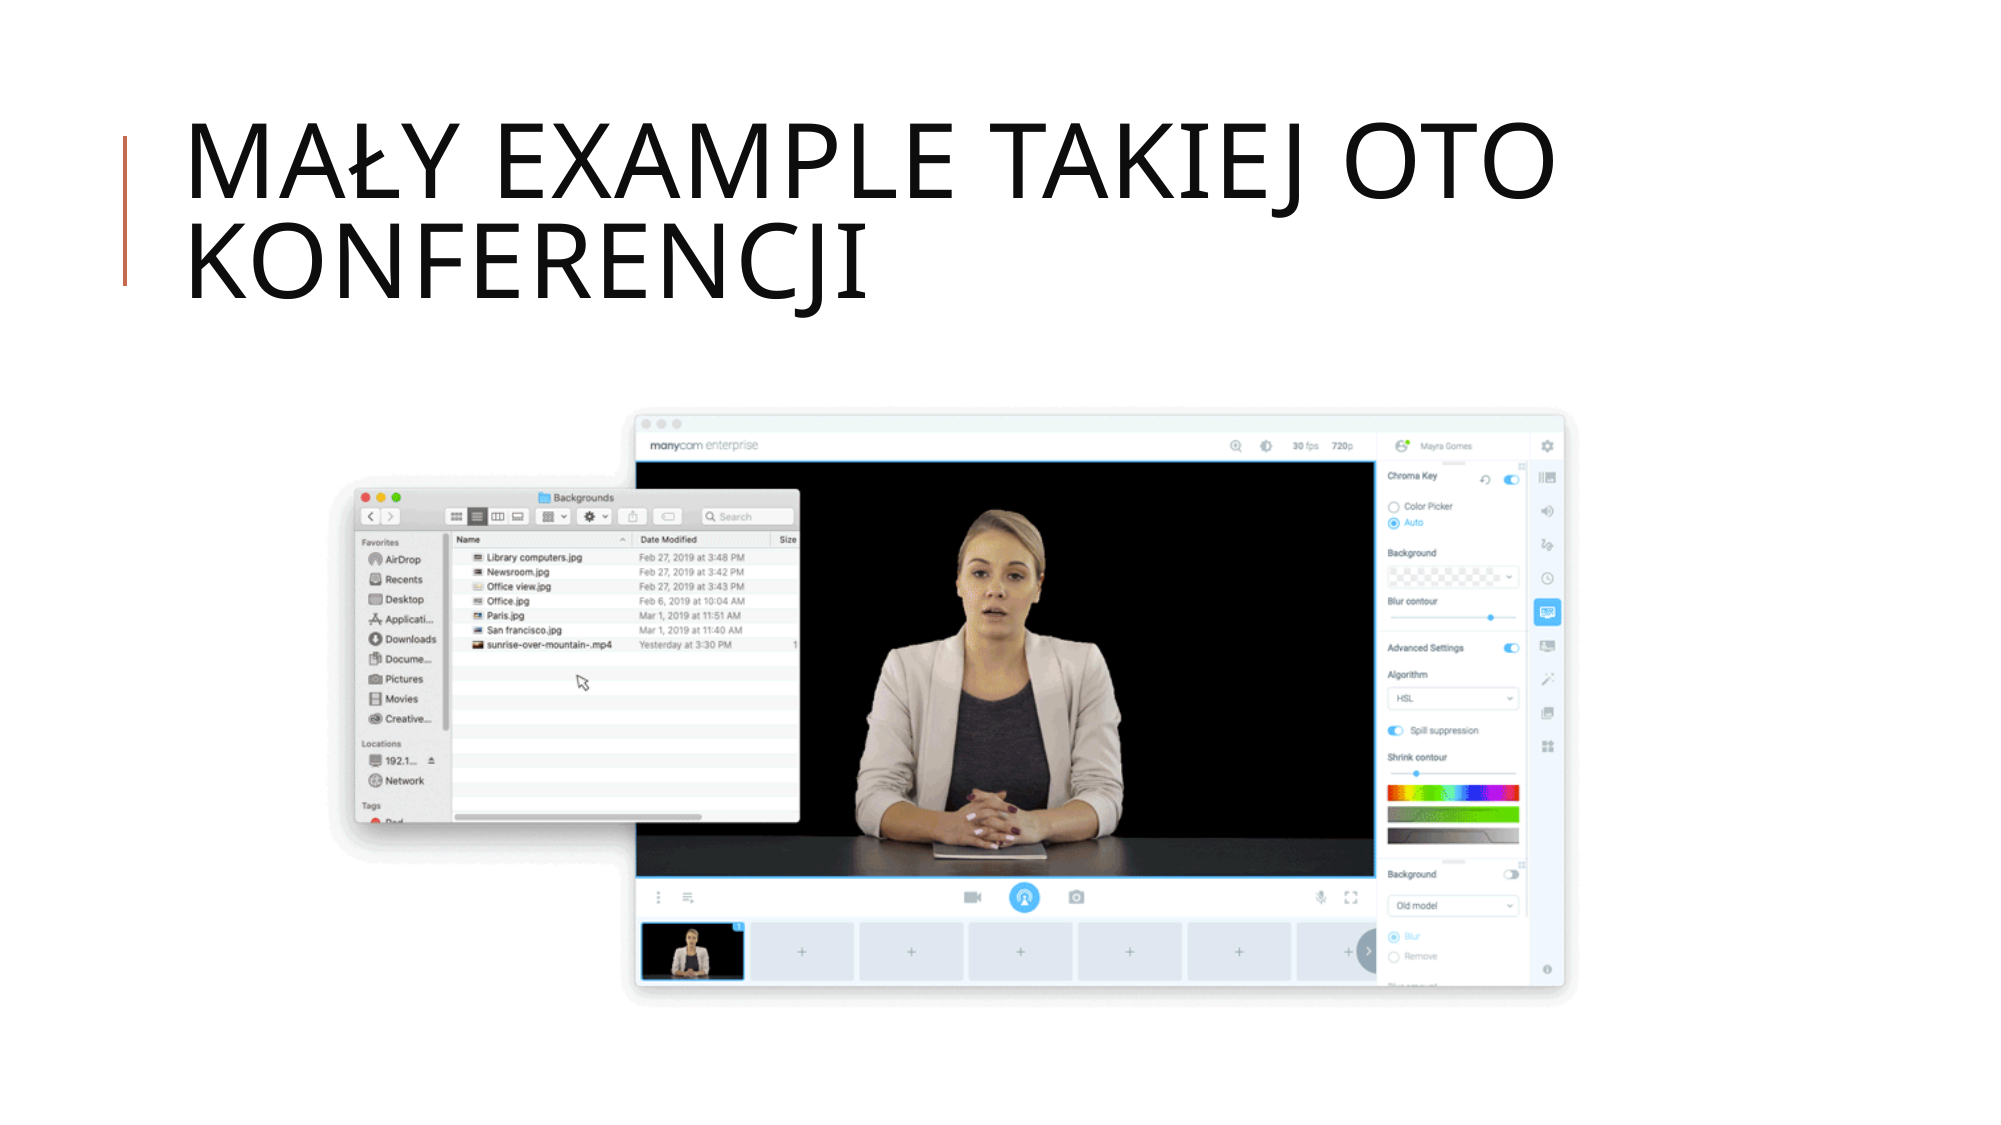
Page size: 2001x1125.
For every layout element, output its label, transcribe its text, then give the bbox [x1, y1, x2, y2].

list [304, 374, 1626, 1036]
title Mały example takiej oto konferencji [168, 96, 1763, 342]
